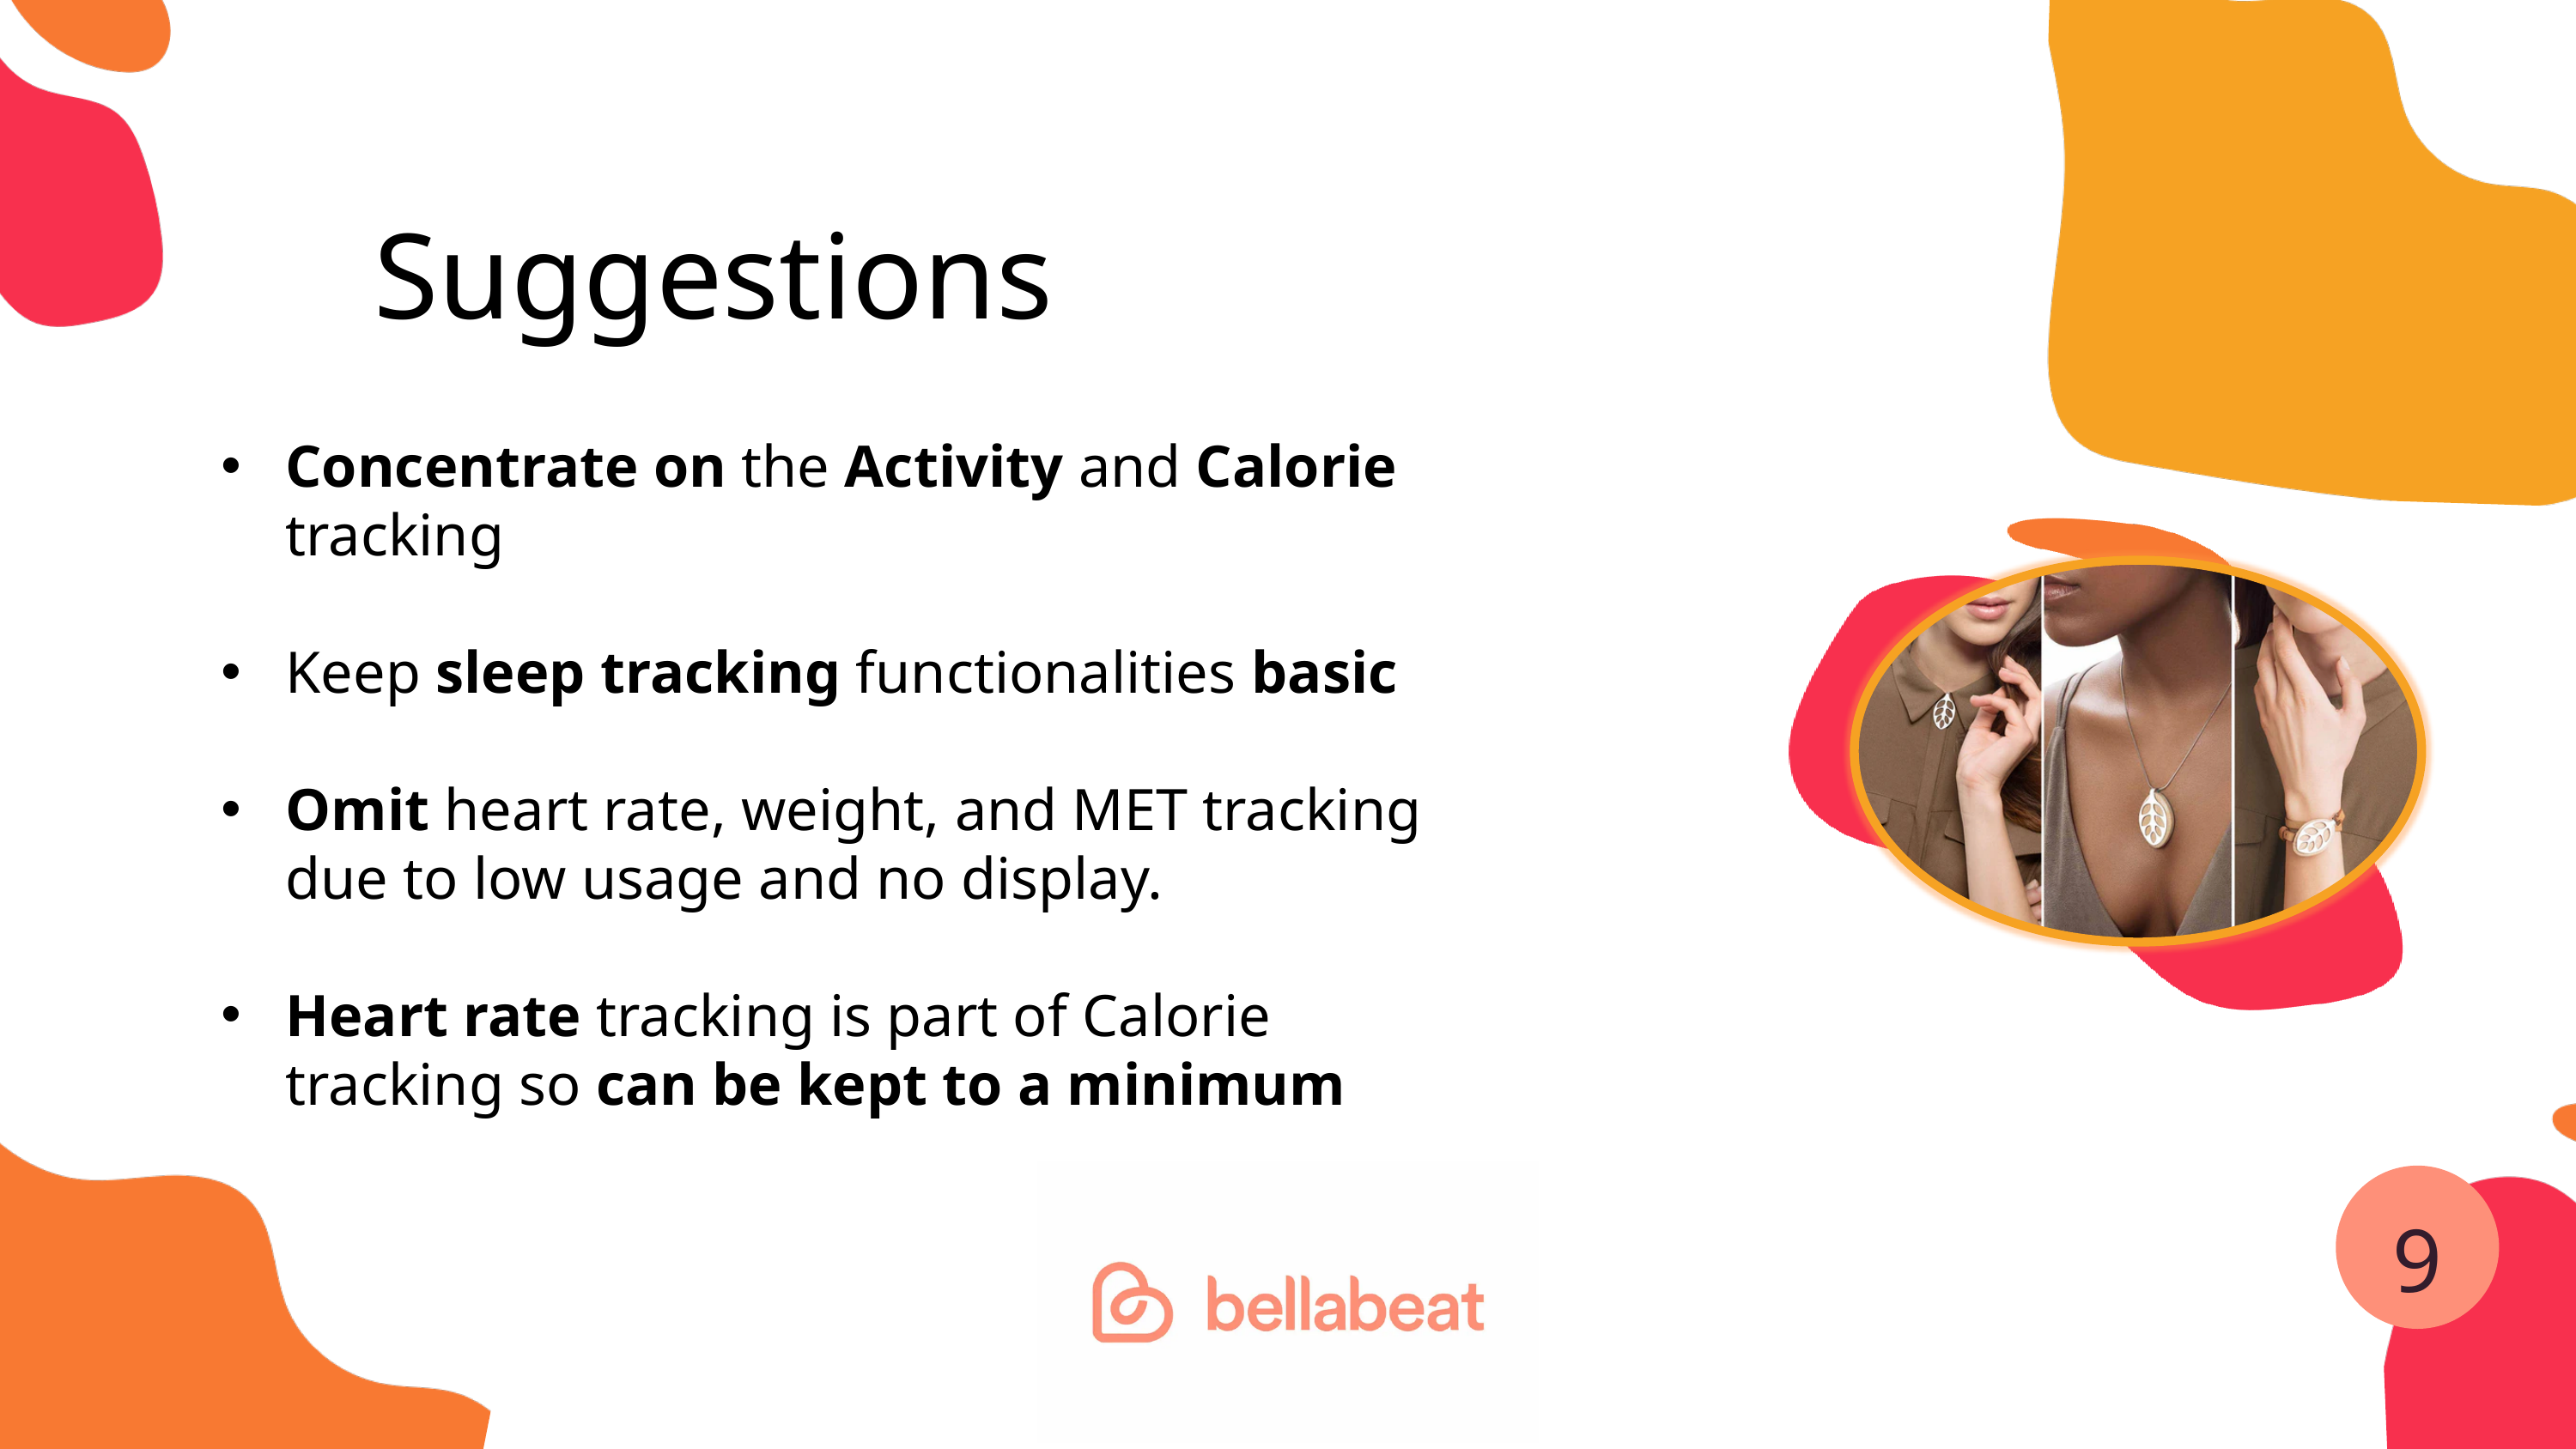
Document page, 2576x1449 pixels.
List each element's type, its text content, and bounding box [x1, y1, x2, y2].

text_box [2033, 1, 2576, 507]
picture [1037, 1161, 1539, 1443]
picture [1854, 560, 2422, 943]
text_box [0, 1, 172, 167]
text_box [0, 960, 548, 1449]
text_box [1780, 507, 2416, 1012]
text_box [2333, 1165, 2502, 1330]
text_box Suggestions [0, 167, 1643, 343]
text_box [2372, 1100, 2576, 1449]
text_box Concentrate on the Activity and Calorie tracking Keep sleep tracking functionalities basic Omit heart rate, weight, and MET tracking due to low usage and no display. Heart rate tracking is part of Calorie tracking so can be kept to a minimum [208, 423, 1489, 1124]
